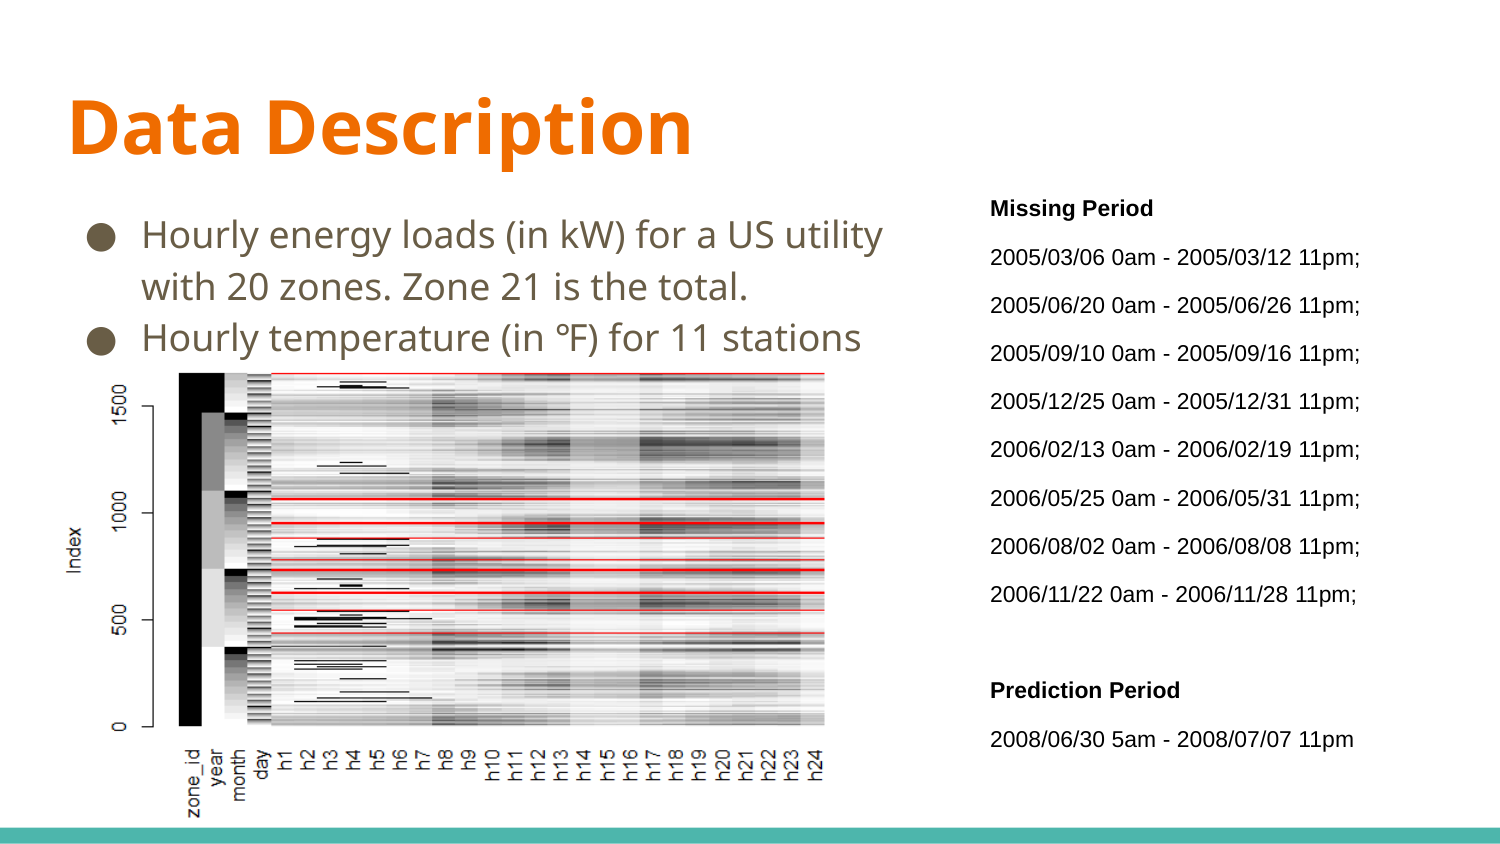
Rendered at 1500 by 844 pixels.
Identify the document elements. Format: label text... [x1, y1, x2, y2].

picture [58, 368, 899, 820]
text_box Missing Period 2005/03/06 0am - 2005/03/12 11pm; 2005/06/20 0am - 2005/06/26 11pm; 2005/09/10 0am - 2005/09/16 11pm; 2005/12/25 0am - 2005/12/31 11pm; 2006/02/13 0am - 2006/02/19 11pm; 2006/05/25 0am - 2006/05/31 11pm; 2006/08/02 0am - 2006/08/08 11pm; 2006/11/22 0am - 2006/11/28 11pm; Prediction Period 2008/06/30 5am - 2008/07/07 11pm [975, 174, 1473, 764]
title Data Description [51, 64, 1449, 159]
list Hourly energy loads (in kW) for a US utility with 20 zones. Zone 21 is the total. Hourly temperature (in ℉) for 11 stations [51, 189, 928, 750]
